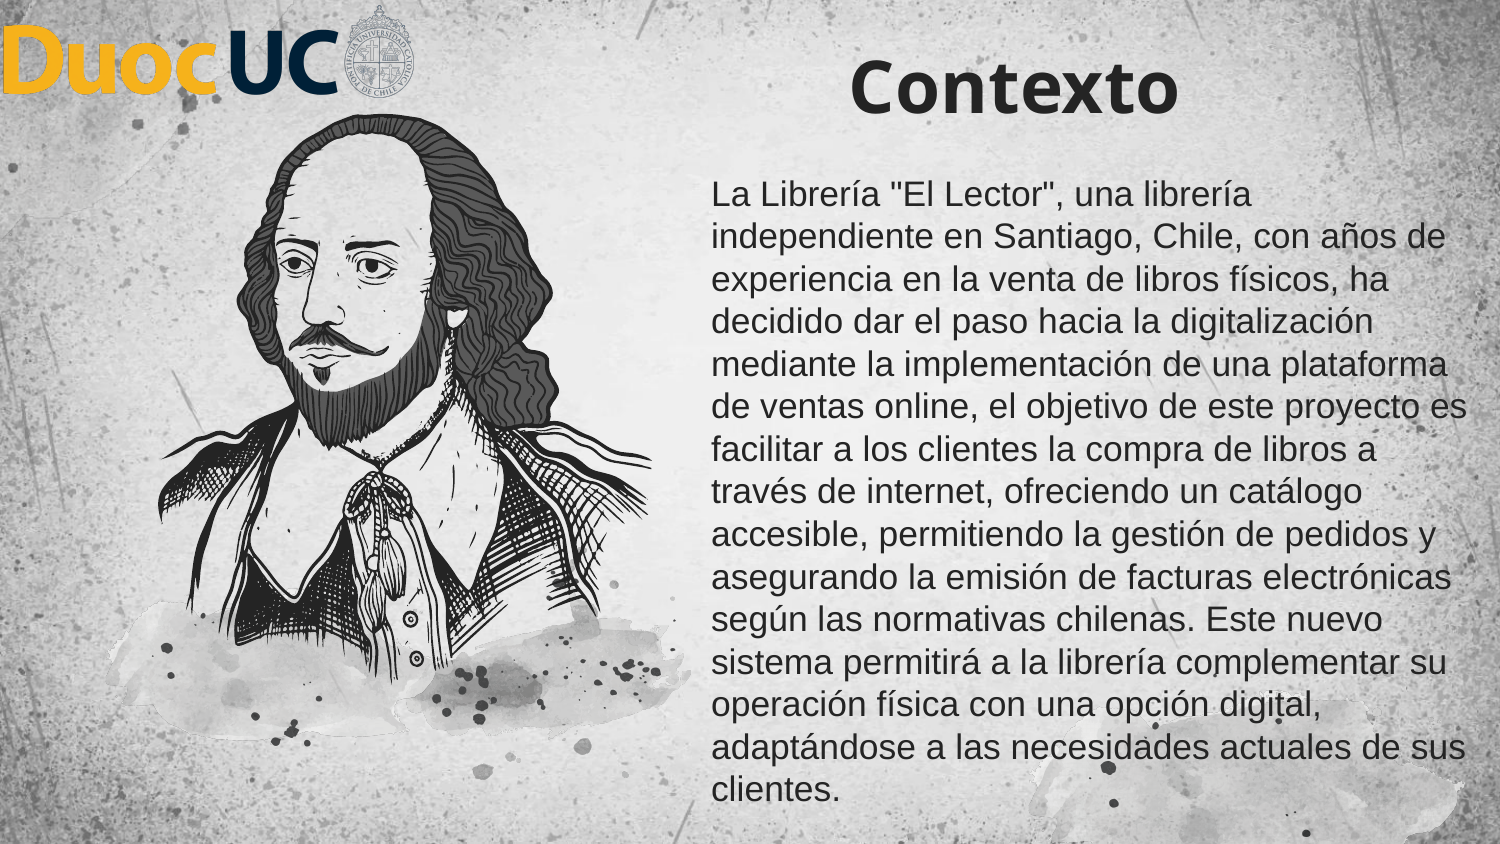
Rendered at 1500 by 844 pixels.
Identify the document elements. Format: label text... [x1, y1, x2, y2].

title Contexto [701, 42, 1330, 137]
picture [0, 0, 1500, 844]
subtitle La Librería "El Lector", una librería independiente en Santiago, Chile, con años de experiencia en la venta de libros físicos, ha decidido dar el paso hacia la digitalización mediante la implementación de una plataforma de ventas online, el objetivo de este proyecto es facilitar a los clientes la compra de libros a través de internet, ofreciendo un catálogo accesible, permitiendo la gestión de pedidos y asegurando la emisión de facturas electrónicas según las normativas chilenas. Este nuevo sistema permitirá a la librería complementar su operación física con una opción digital, adaptándose a las necesidades actuales de sus clientes. [695, 136, 1495, 824]
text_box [155, 113, 653, 686]
